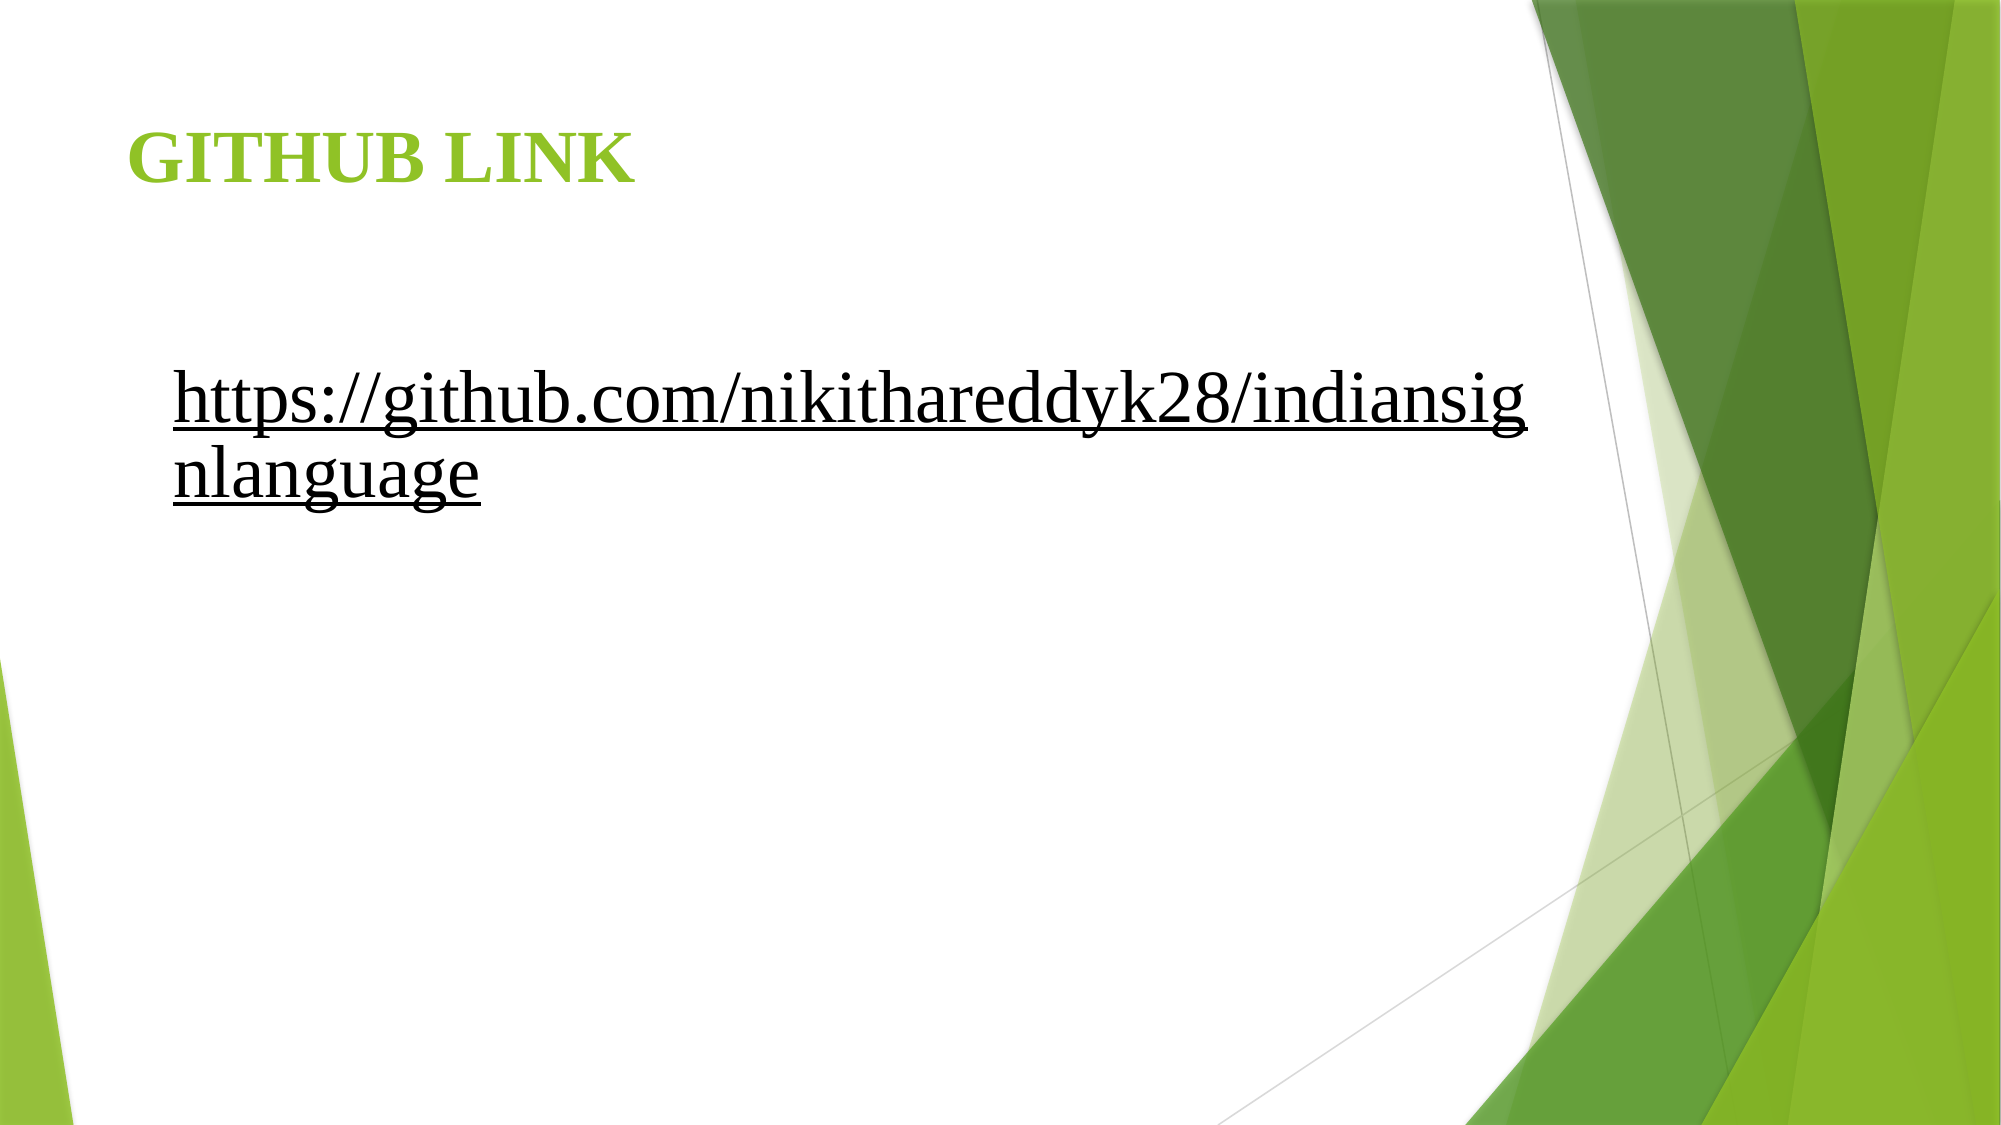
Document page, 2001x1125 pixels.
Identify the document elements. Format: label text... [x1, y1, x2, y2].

title GITHUB LINK [111, 99, 1522, 317]
list https://github.com/nikithareddyk28/indiansignlanguage [158, 340, 1569, 617]
